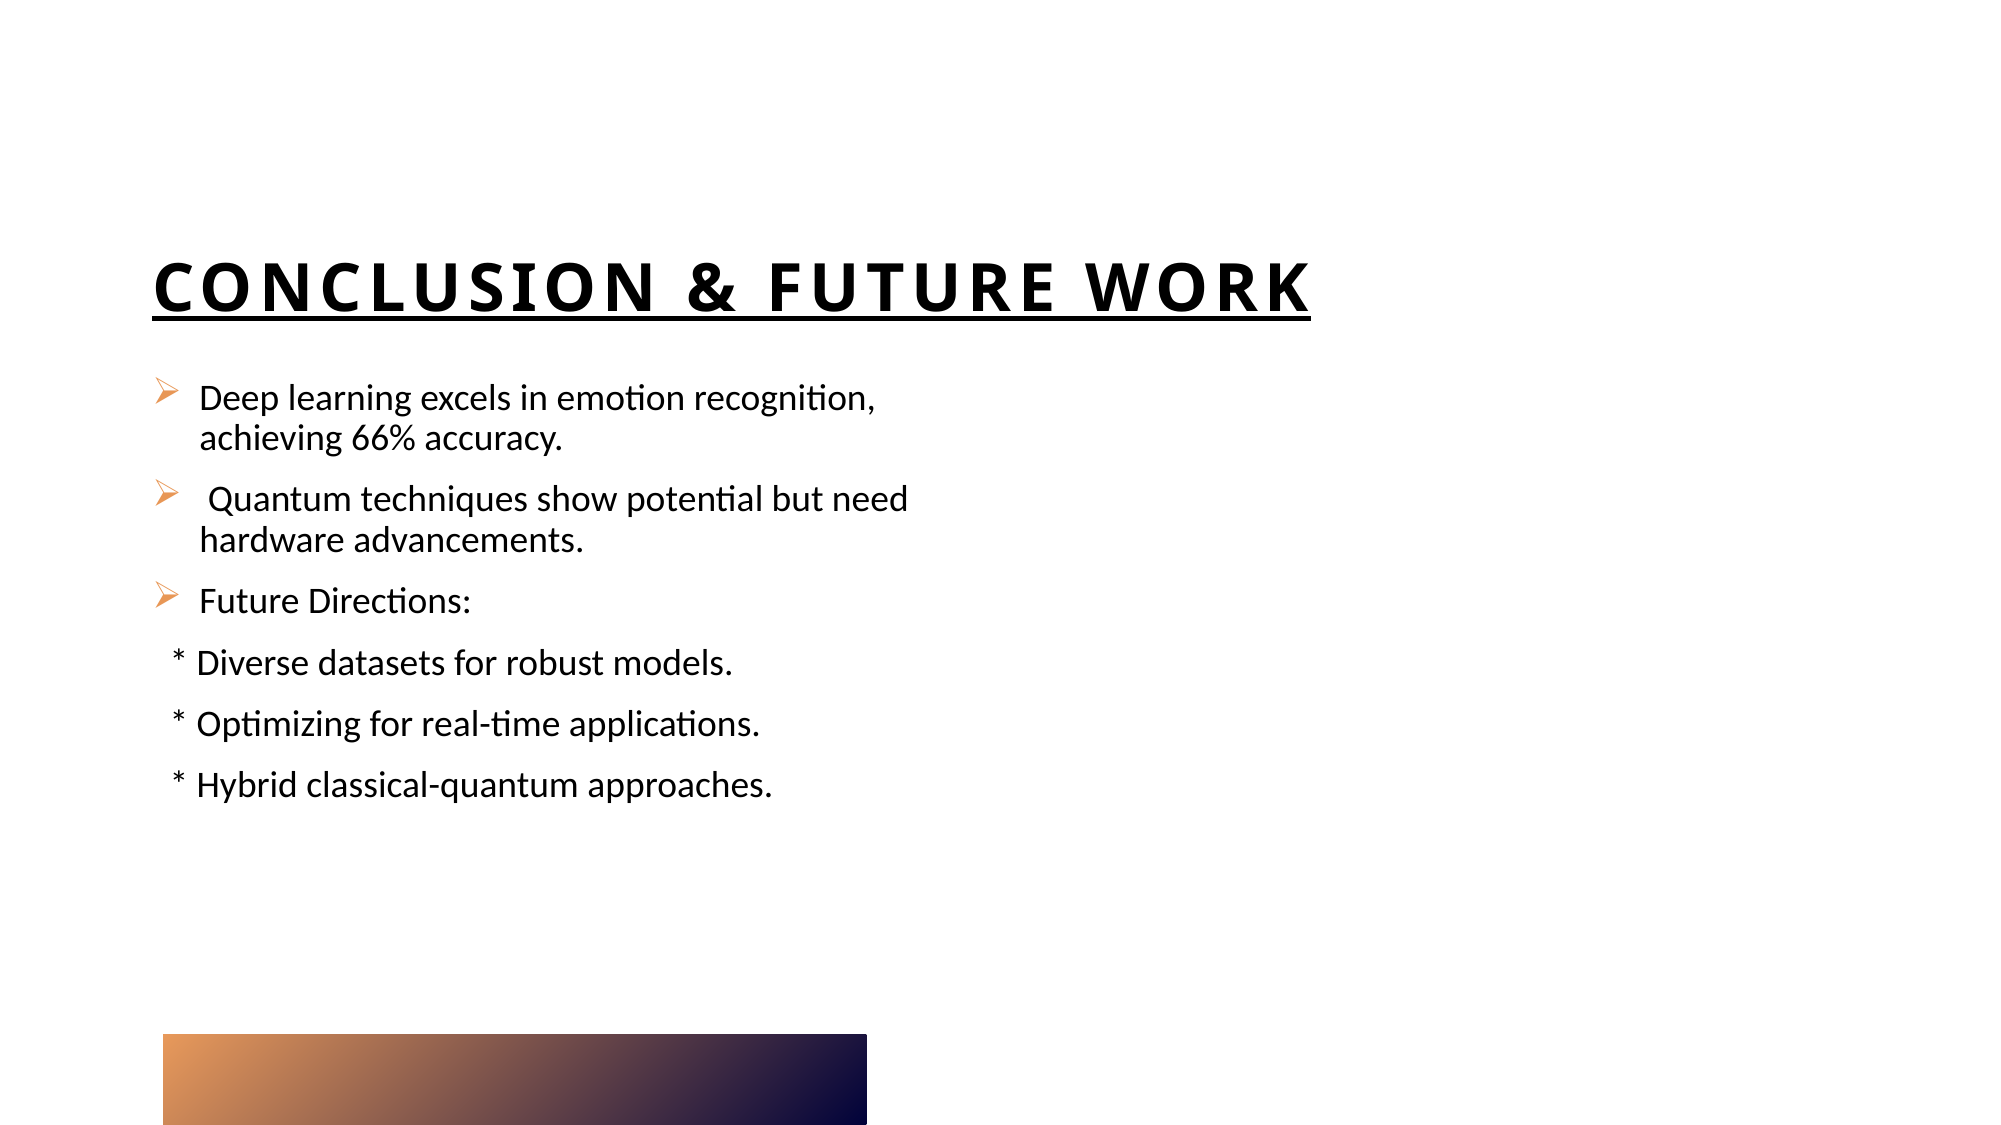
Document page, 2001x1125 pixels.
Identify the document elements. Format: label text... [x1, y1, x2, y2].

list Deep learning excels in emotion recognition, achieving 66% accuracy. Quantum techniques show potential but need hardware advancements. Future Directions: * Diverse datasets for robust models. * Optimizing for real-time applications. * Hybrid classical-quantum approaches. [137, 370, 941, 1011]
title Conclusion & Future Work [137, 73, 1452, 333]
